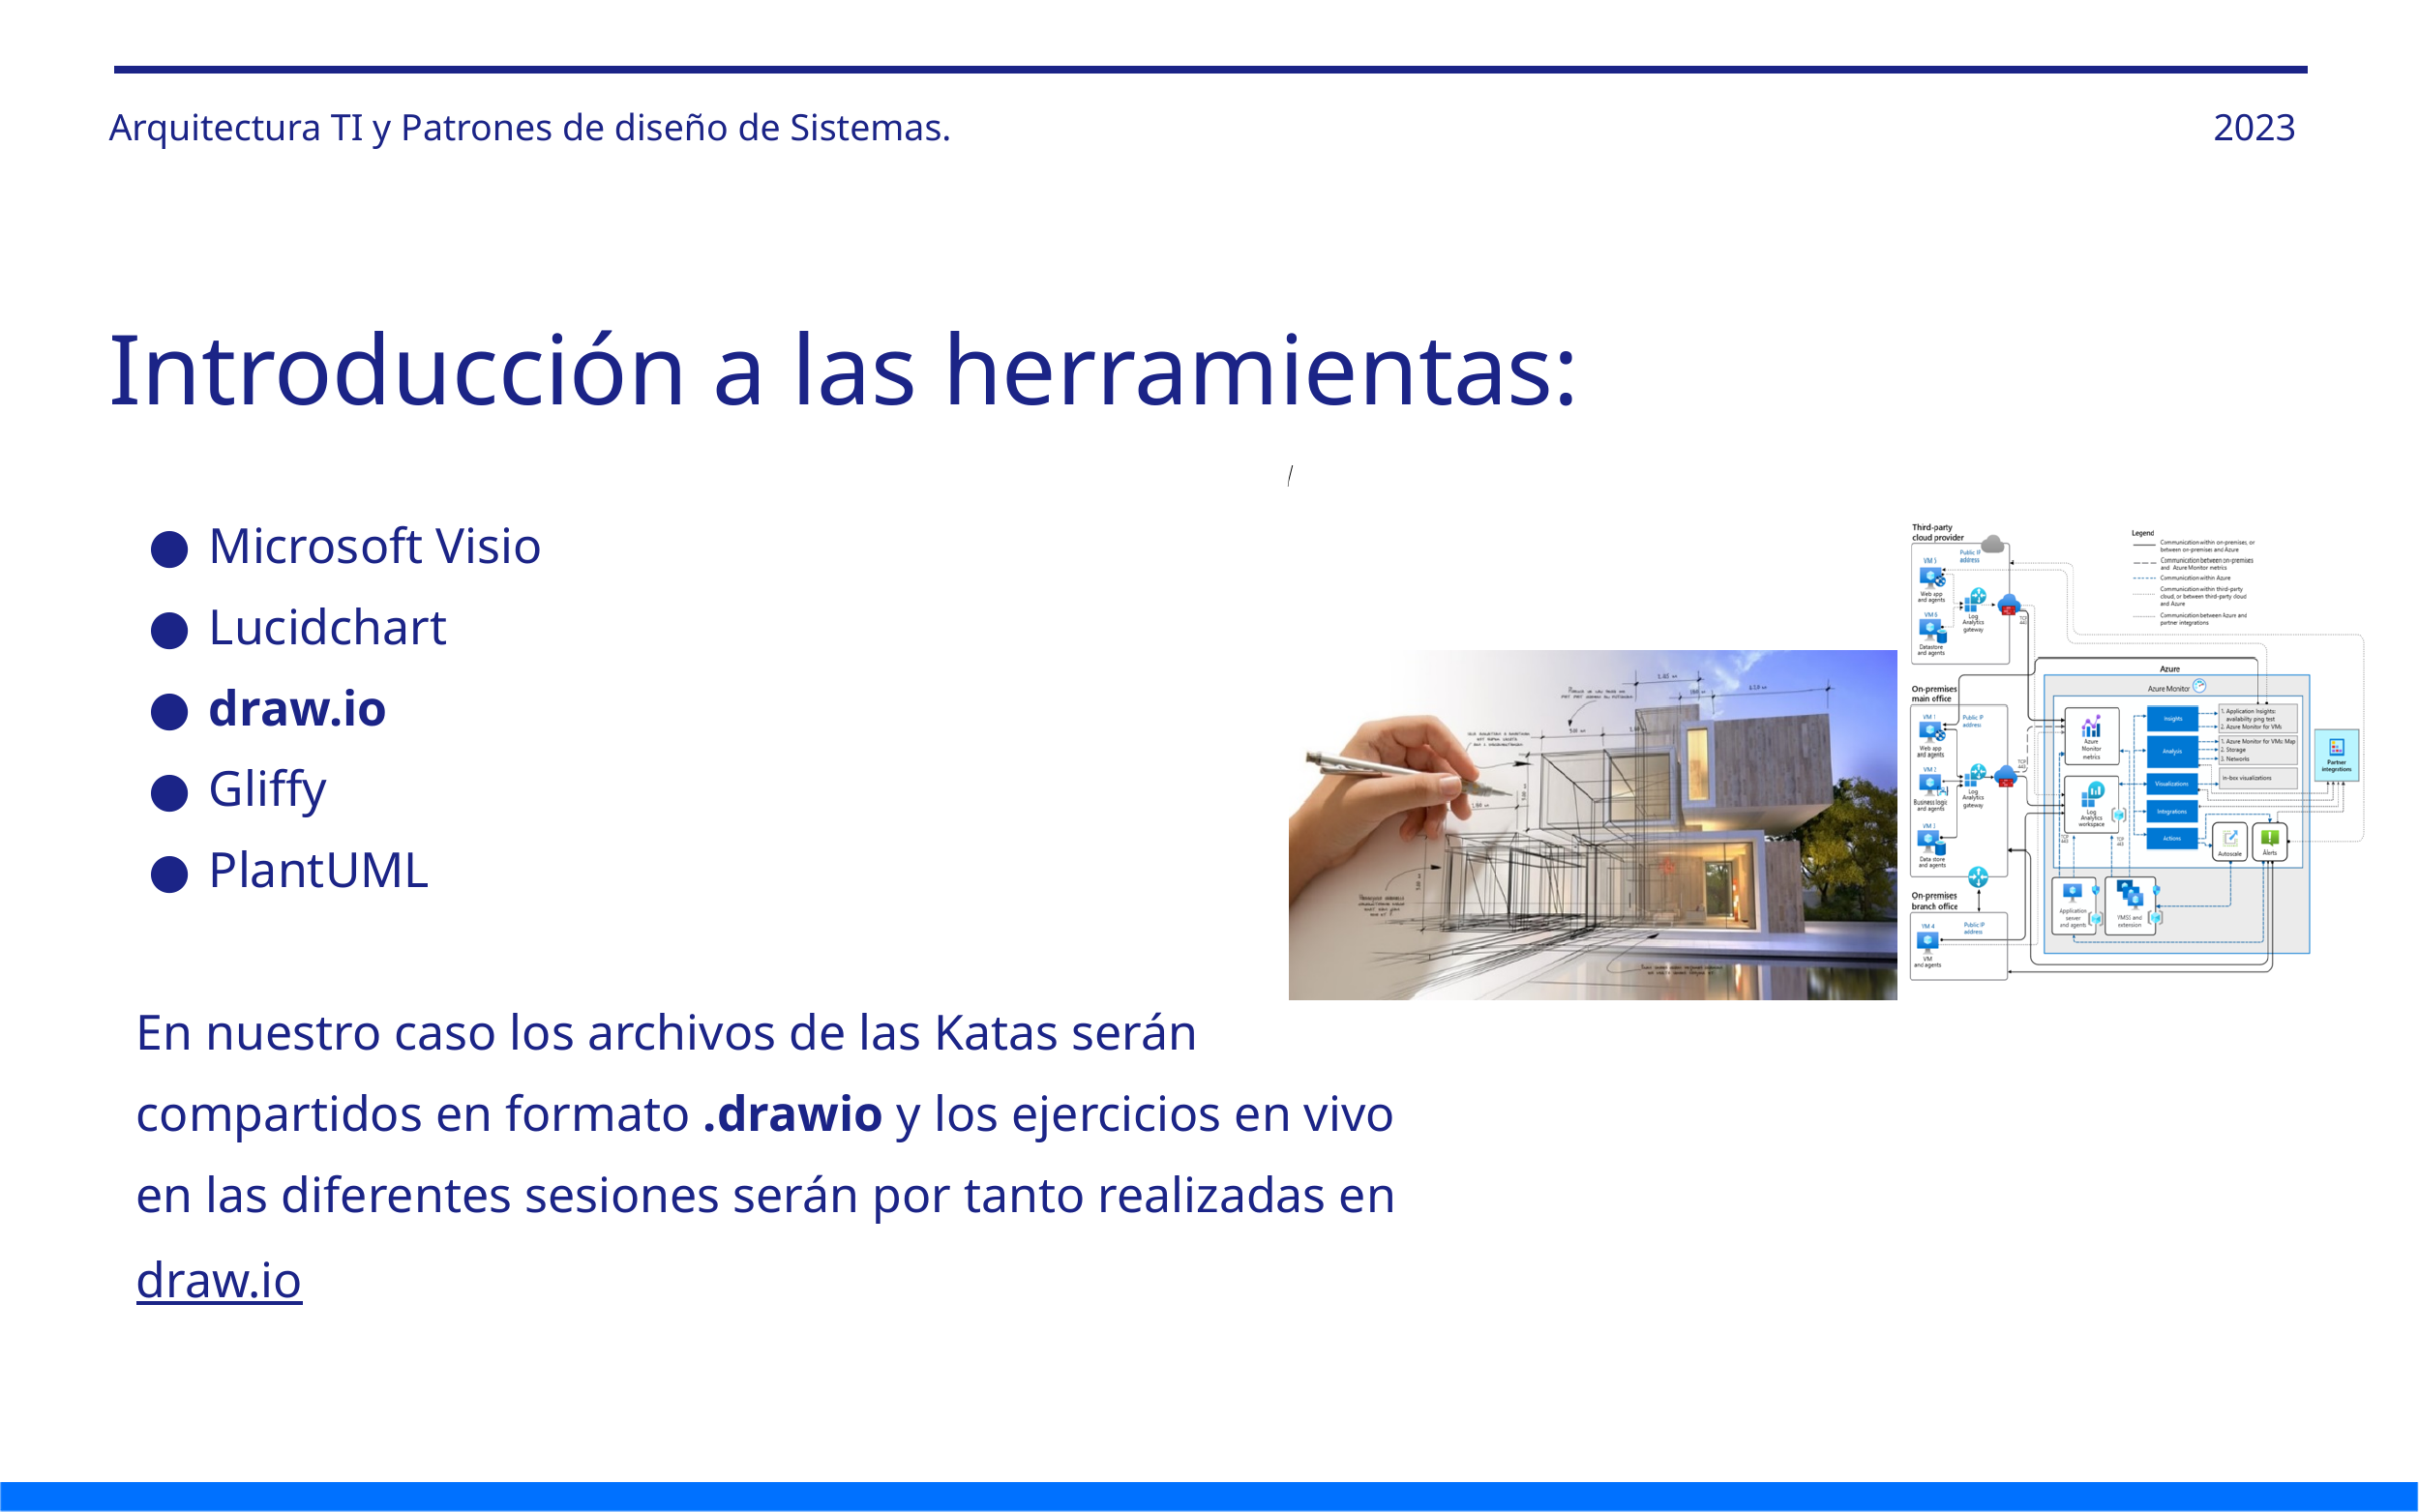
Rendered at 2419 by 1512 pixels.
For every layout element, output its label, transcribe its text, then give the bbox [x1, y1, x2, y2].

text_box Arquitectura TI y Patrones de diseño de Sistemas. [108, 100, 1056, 143]
text_box Introducción a las herramientas: [108, 296, 1825, 447]
picture [114, 65, 2308, 74]
picture [0, 1481, 2419, 1512]
picture [1183, 465, 2419, 1092]
text_box Microsoft Visio Lucidchart draw.io Gliffy PlantUML En nuestro caso los archivos de las Katas serán compartidos en formato .drawio y los ejercicios en vivo en las diferentes sesiones serán por tanto realizadas en draw.io [135, 490, 1415, 1405]
text_box 2023 [2175, 100, 2297, 143]
